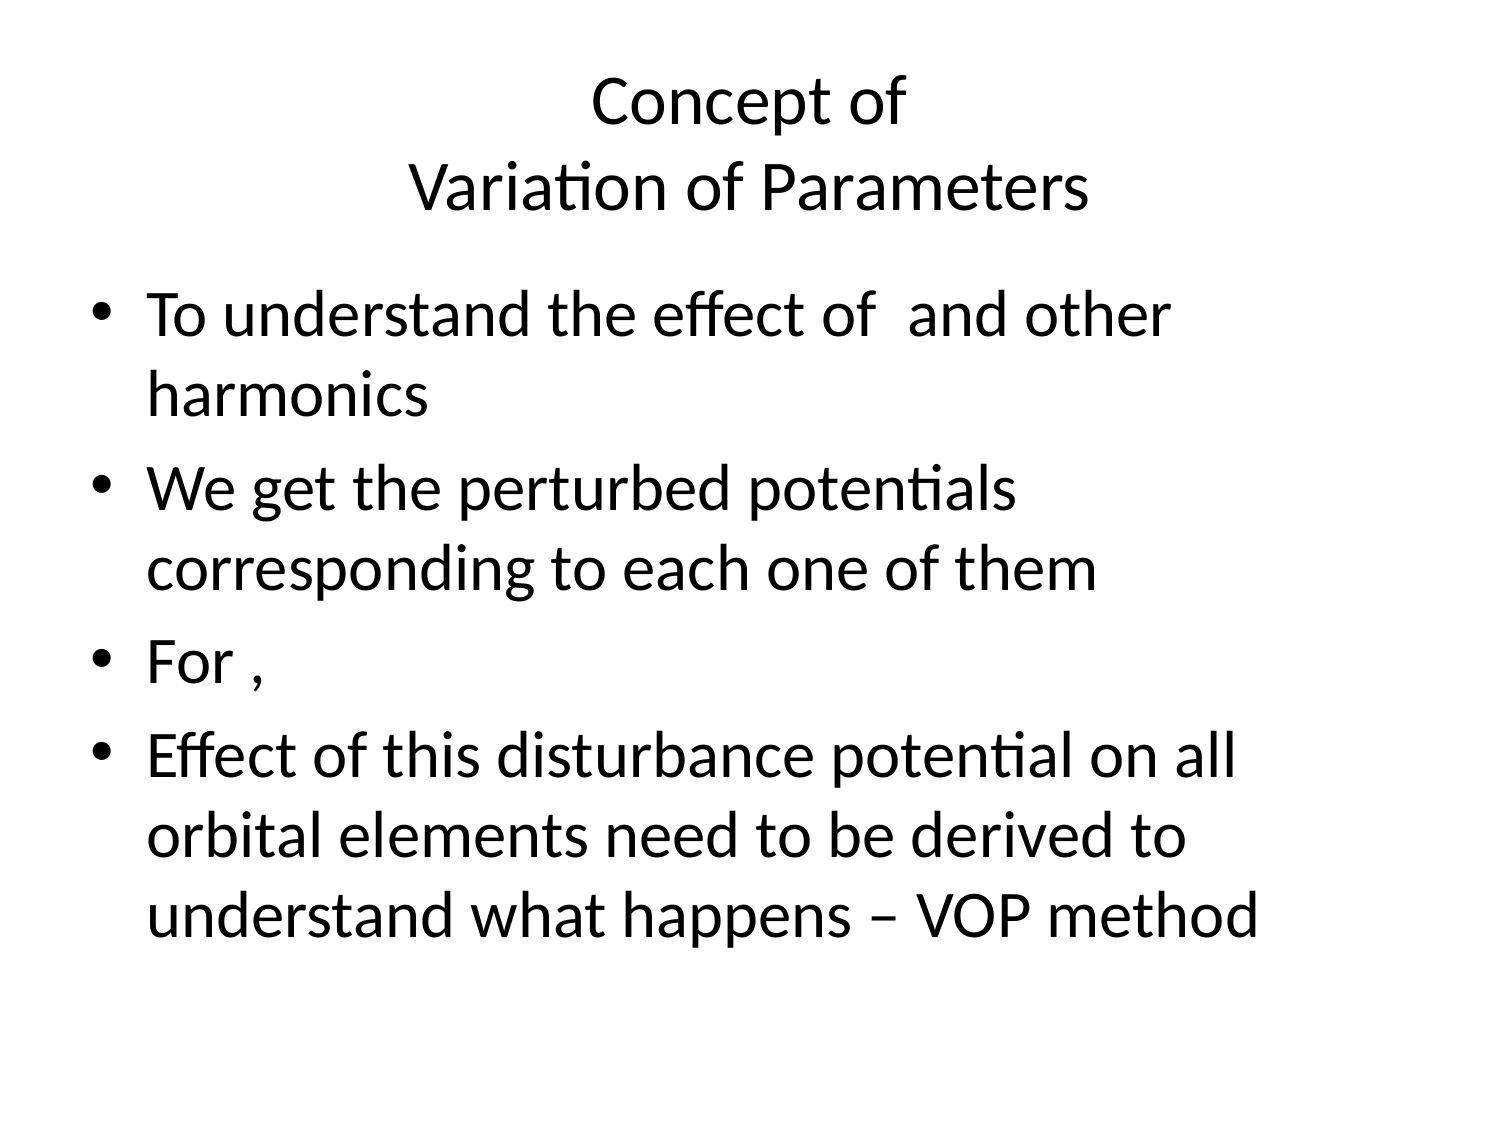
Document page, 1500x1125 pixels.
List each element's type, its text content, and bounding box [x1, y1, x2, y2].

title Concept of Variation of Parameters [75, 45, 1425, 233]
